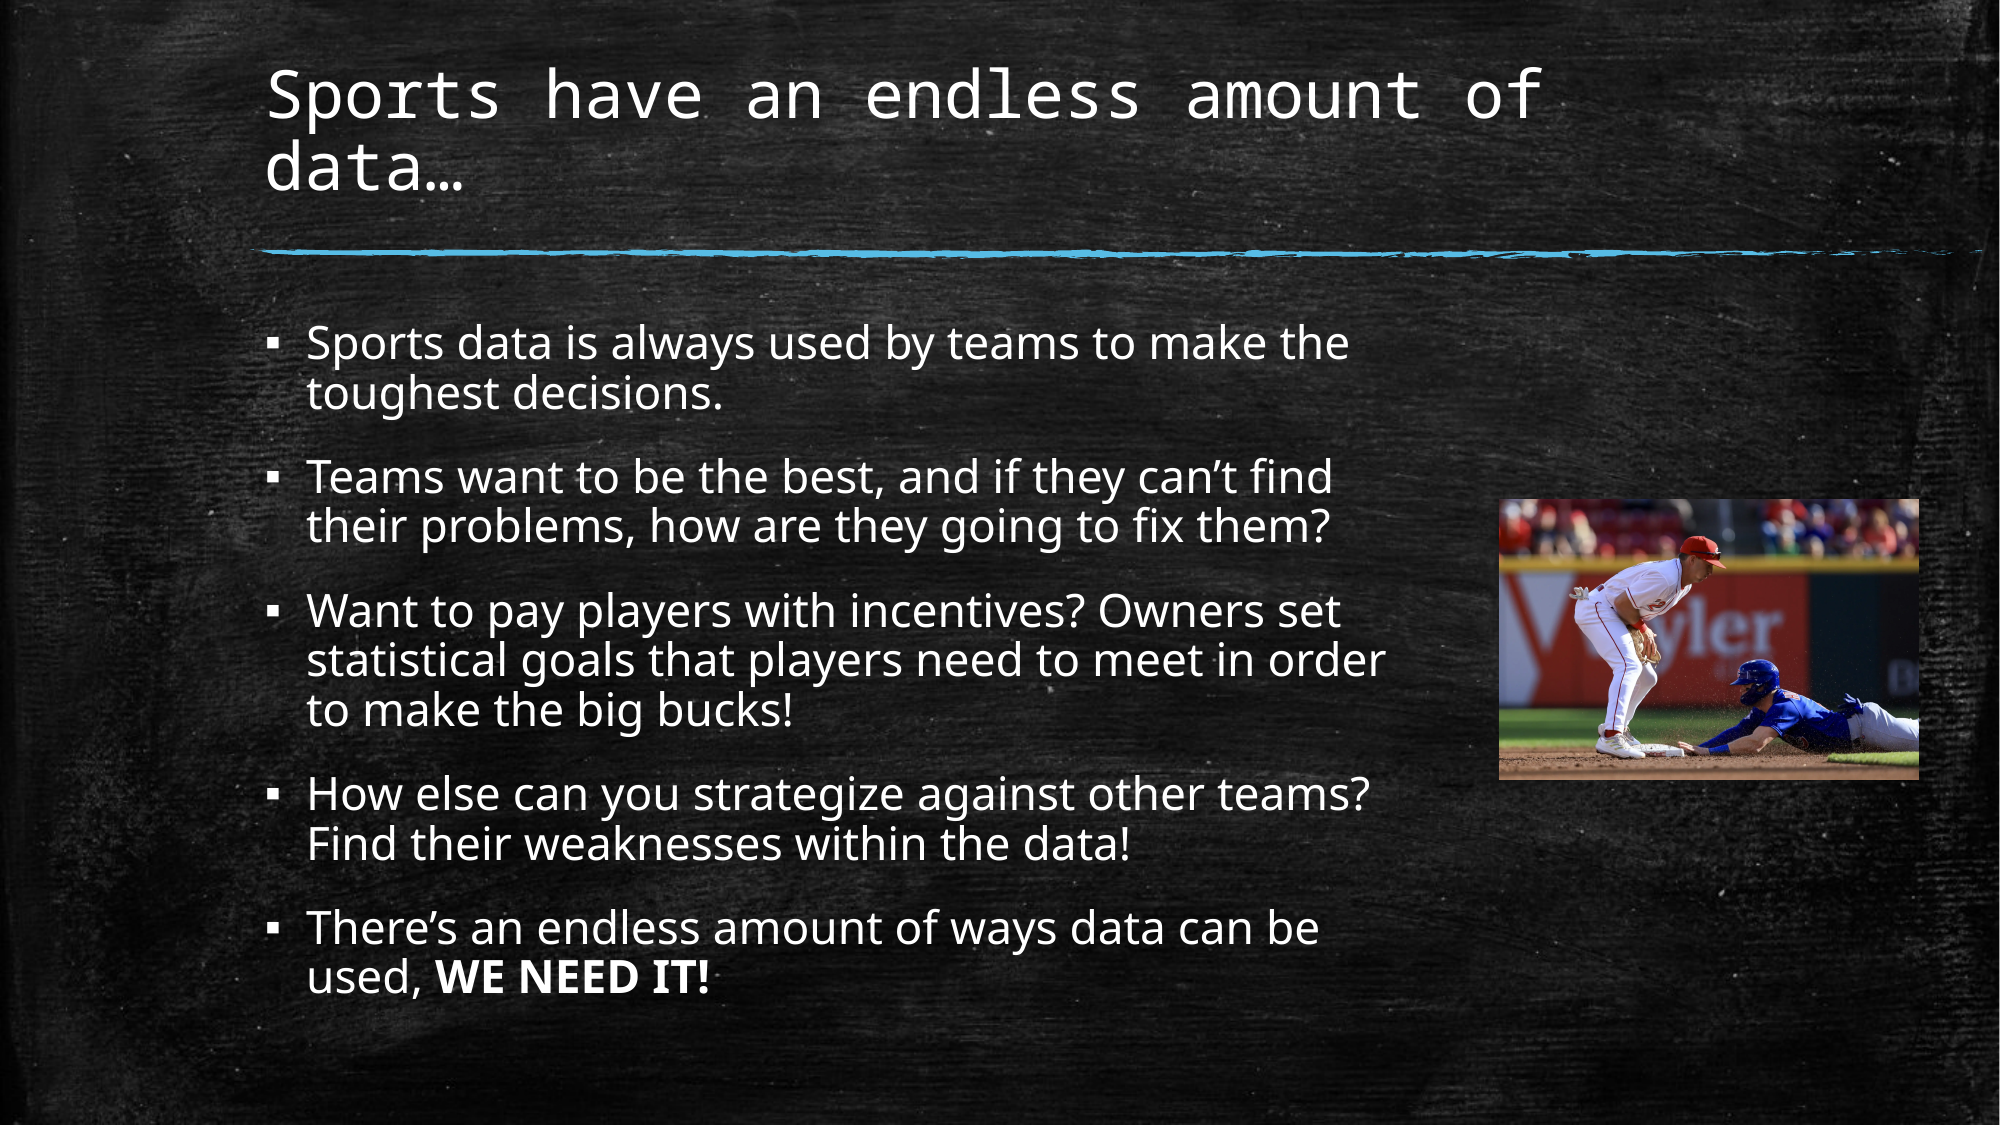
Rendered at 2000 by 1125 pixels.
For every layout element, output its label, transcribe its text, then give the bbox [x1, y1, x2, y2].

picture [1499, 499, 1919, 780]
list Sports data is always used by teams to make the toughest decisions. Teams want to be the best, and if they can’t find their problems, how are they going to fix them? Want to pay players with incentives? Owners set statistical goals that players need to meet in order to make the big bucks! How else can you strategize against other teams? Find their weaknesses within the data! There’s an endless amount of ways data can be used, WE NEED IT! [249, 312, 1450, 1013]
title Sports have an endless amount of data… [249, 45, 1750, 213]
